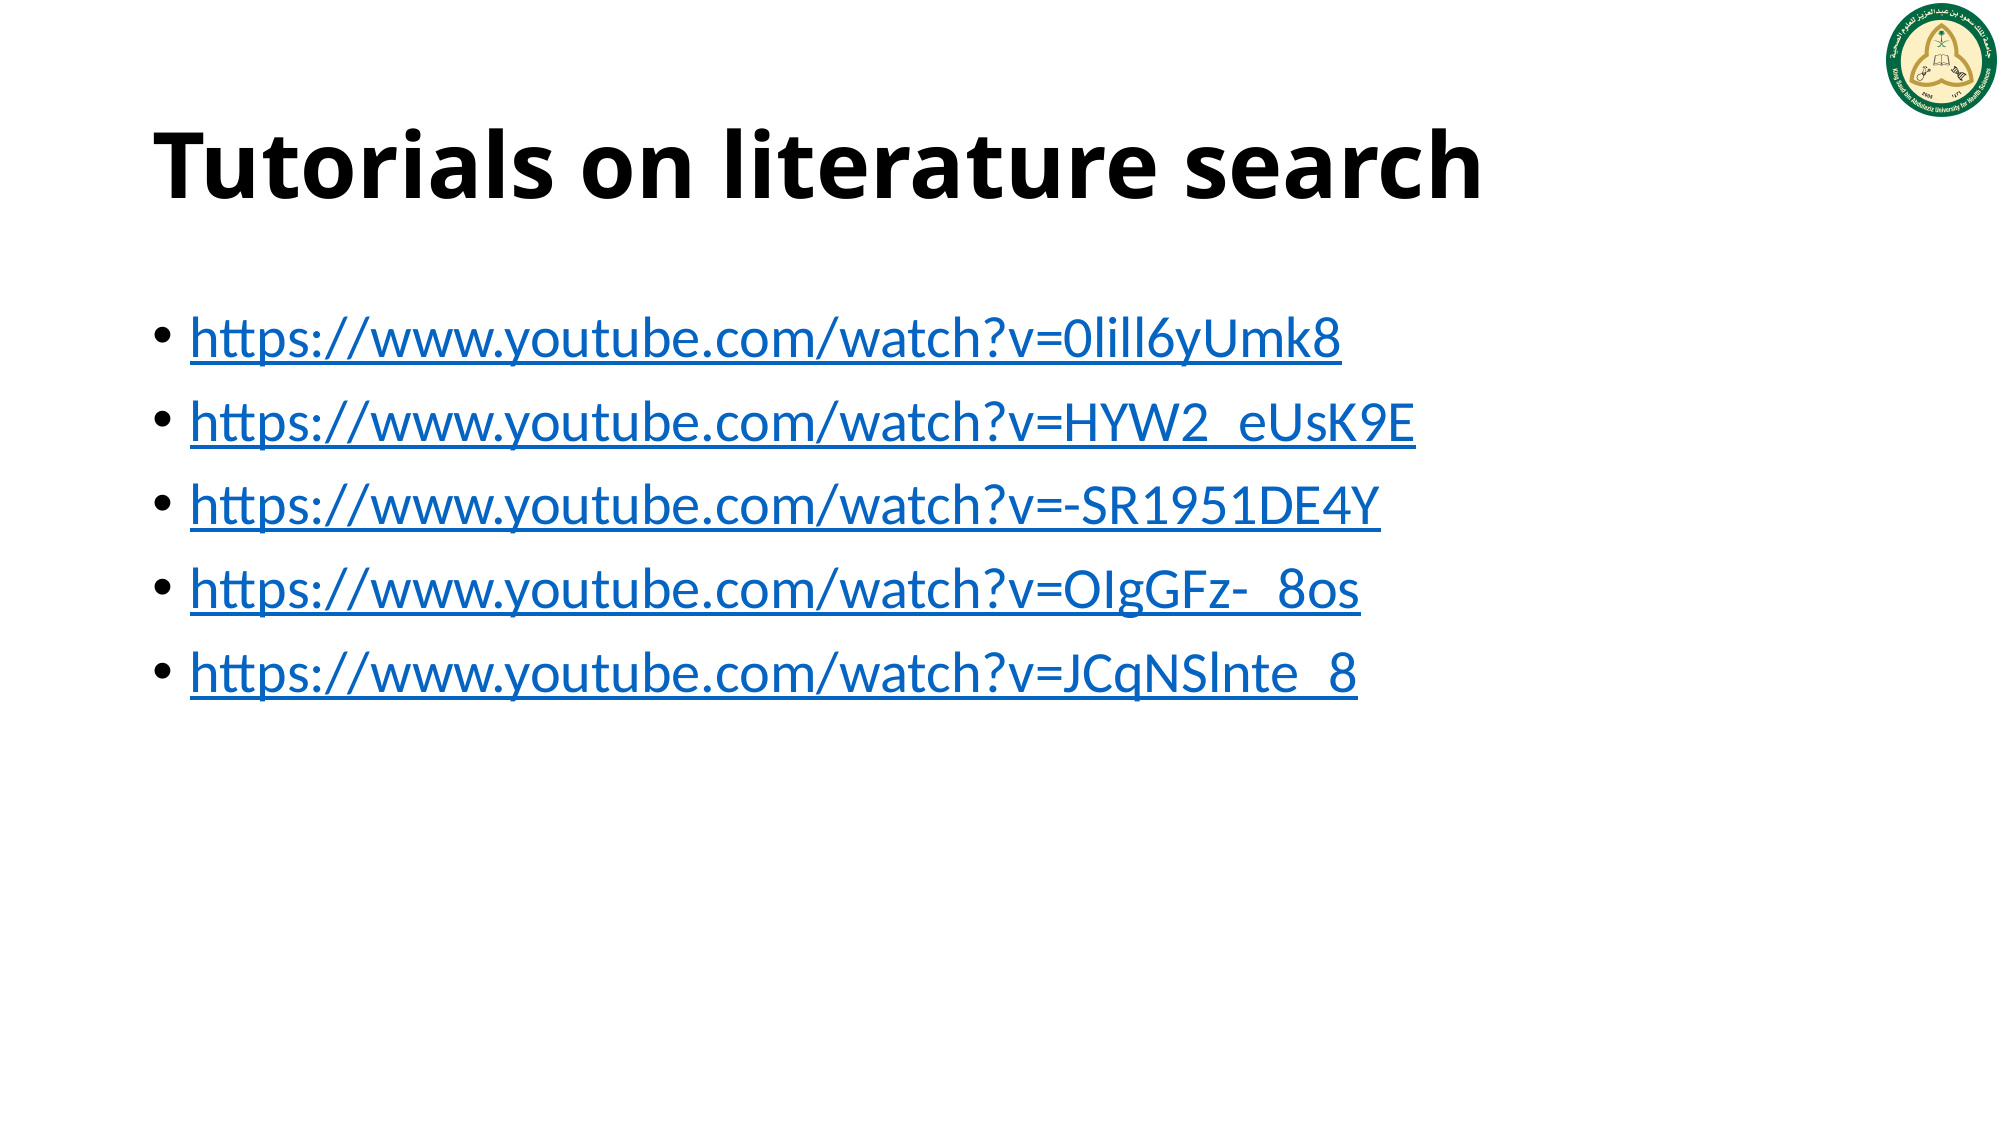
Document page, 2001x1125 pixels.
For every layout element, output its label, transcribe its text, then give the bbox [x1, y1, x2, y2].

picture [1886, 3, 1997, 117]
list https://www.youtube.com/watch?v=0lill6yUmk8 https://www.youtube.com/watch?v=HYW2_eUsK9E https://www.youtube.com/watch?v=-SR1951DE4Y https://www.youtube.com/watch?v=OIgGFz-_8os https://www.youtube.com/watch?v=JCqNSlnte_8 [137, 299, 1863, 1014]
title Tutorials on literature search [137, 59, 1863, 278]
